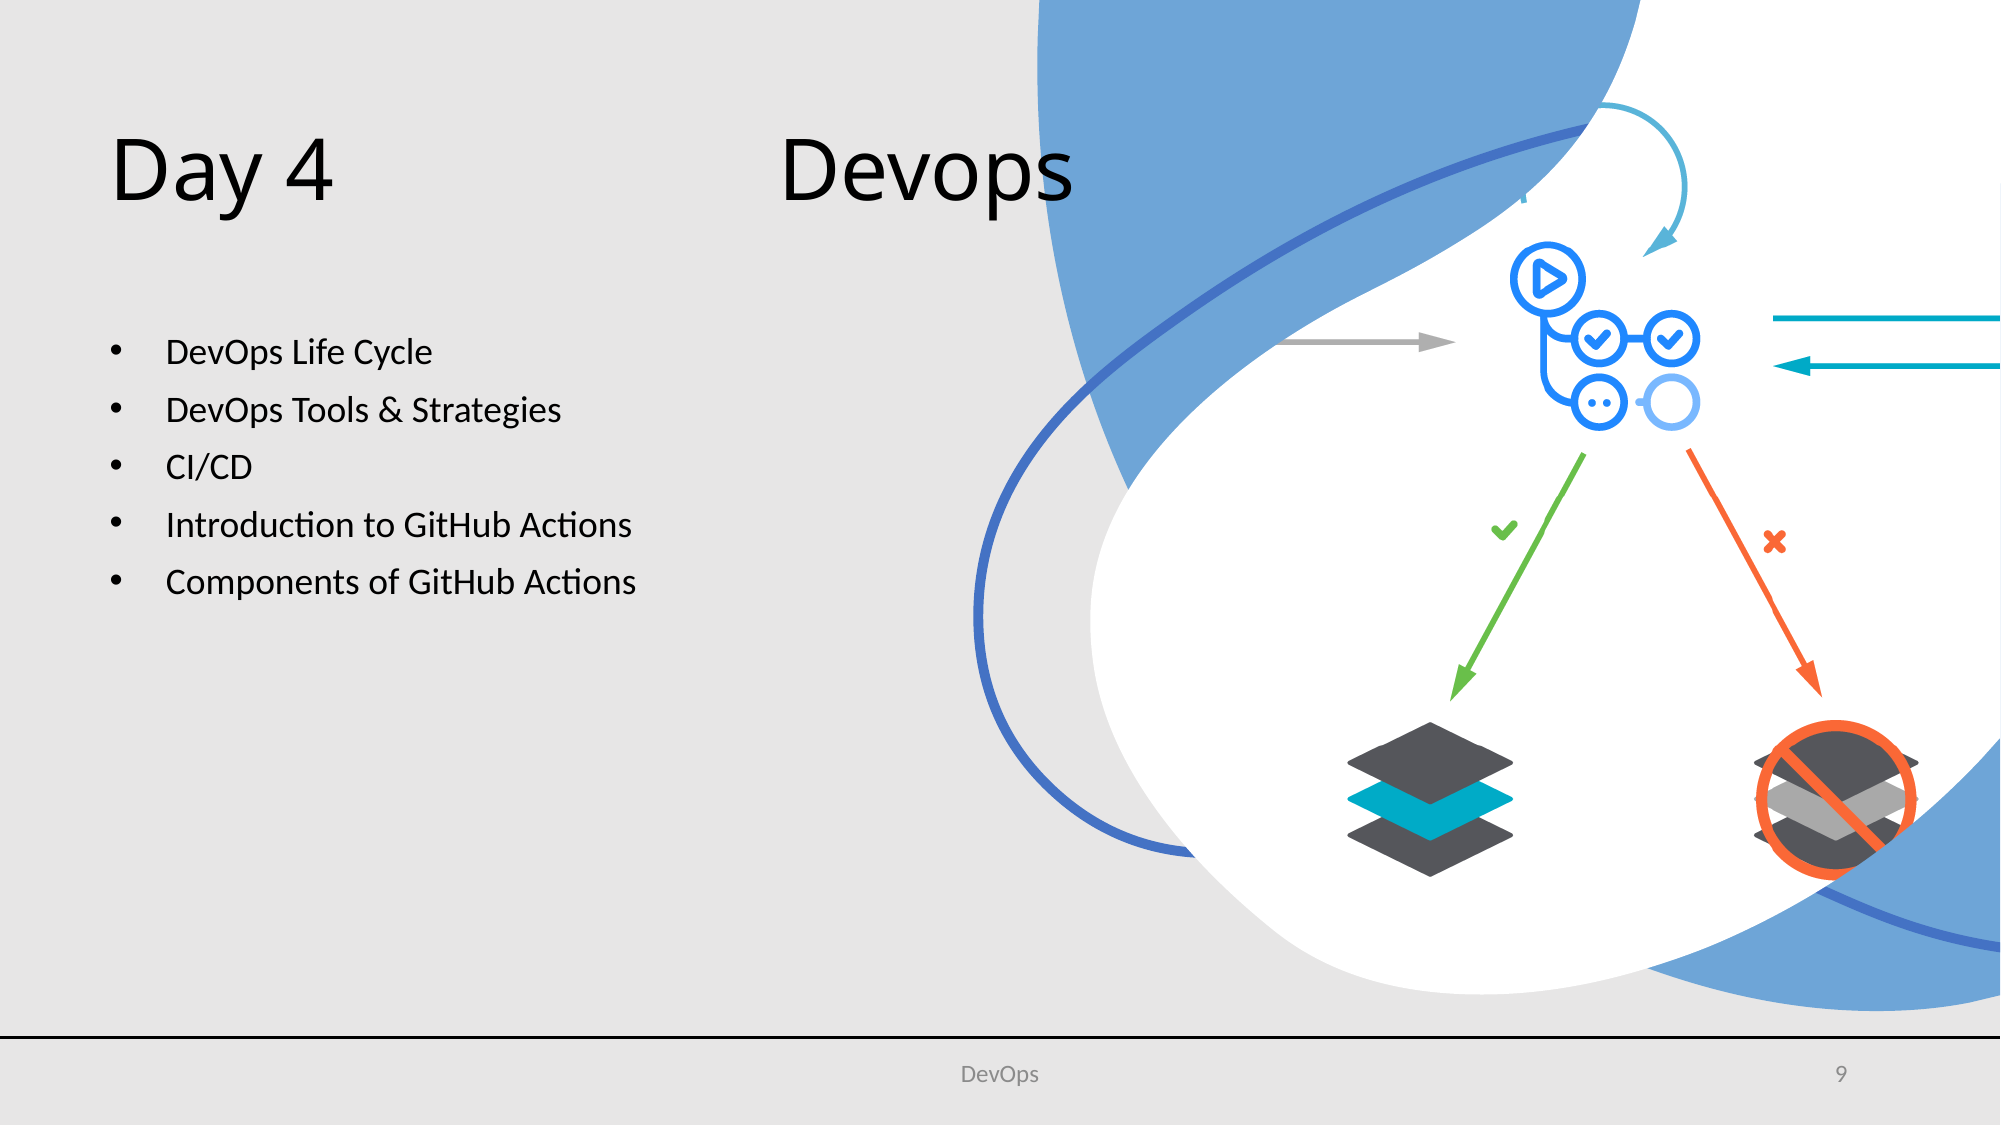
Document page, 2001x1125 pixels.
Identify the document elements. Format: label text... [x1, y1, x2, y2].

list DevOps Life Cycle DevOps Tools & Strategies CI/CD Introduction to GitHub Actions Components of GitHub Actions [94, 319, 845, 988]
slide_number 9 [1412, 1042, 1863, 1103]
picture [1090, 0, 2000, 995]
footer DevOps [662, 1042, 1338, 1103]
title Day 4 Devops [94, 115, 1090, 227]
